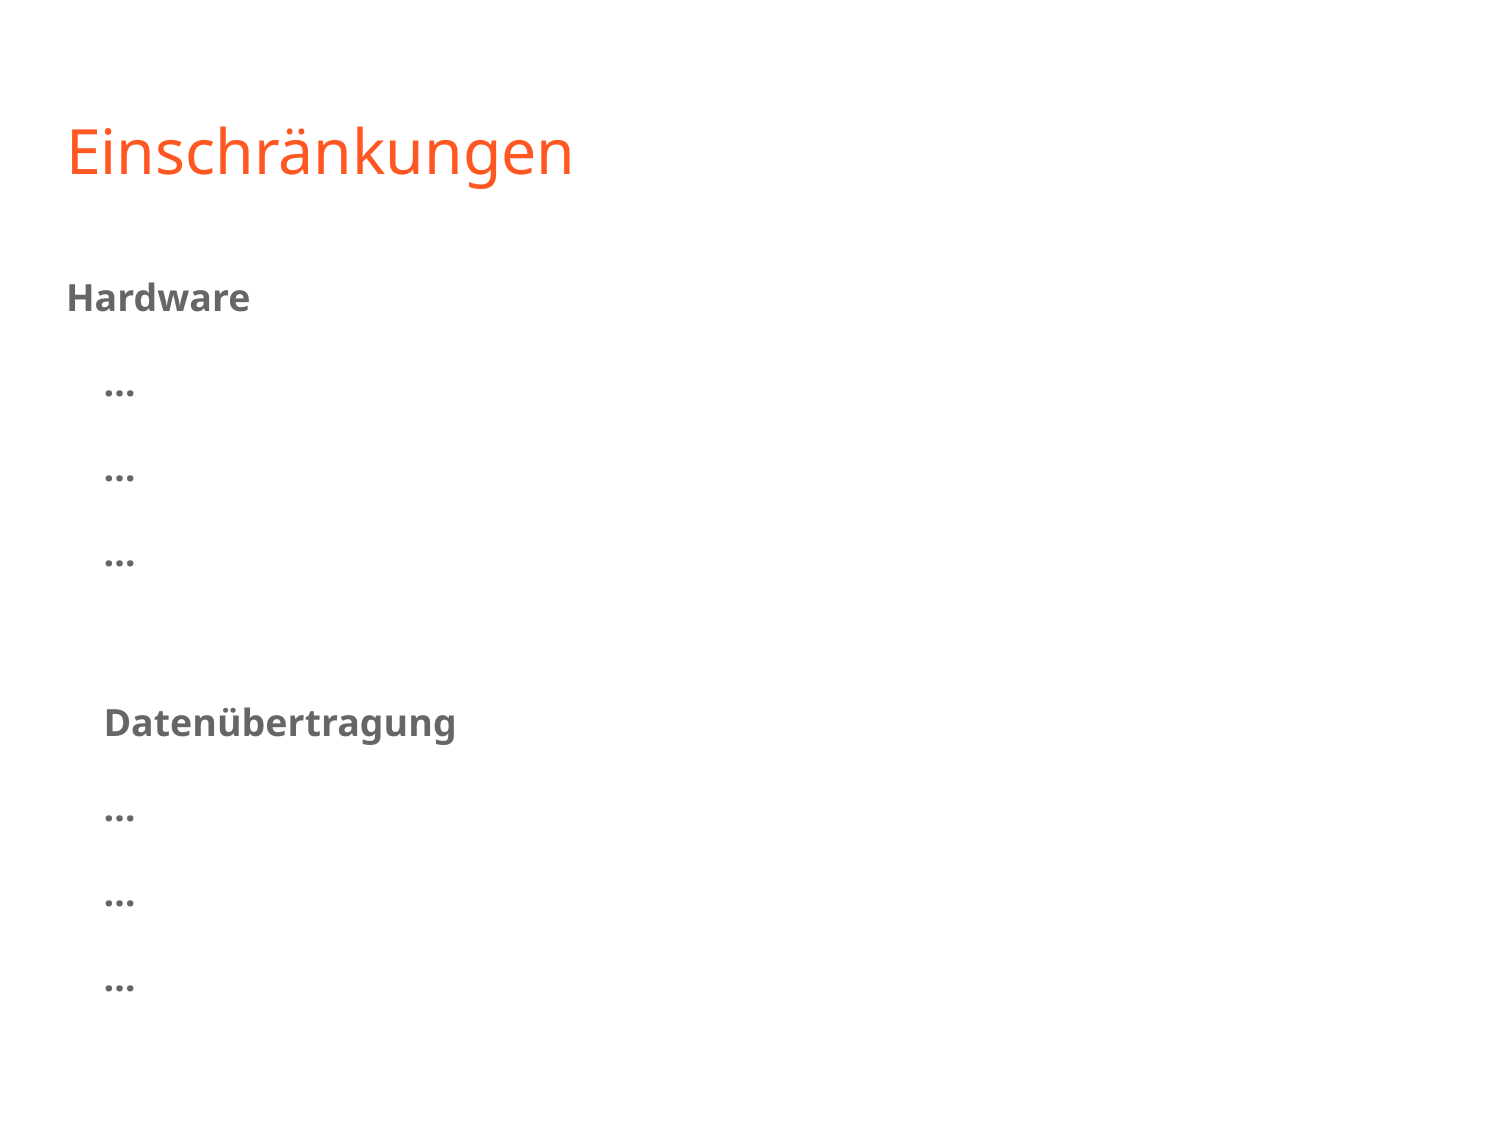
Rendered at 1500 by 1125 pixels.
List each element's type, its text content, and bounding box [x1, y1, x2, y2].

title Einschränkungen [51, 97, 1449, 223]
list Hardware … … … Datenübertragung … … … [51, 252, 1449, 1000]
